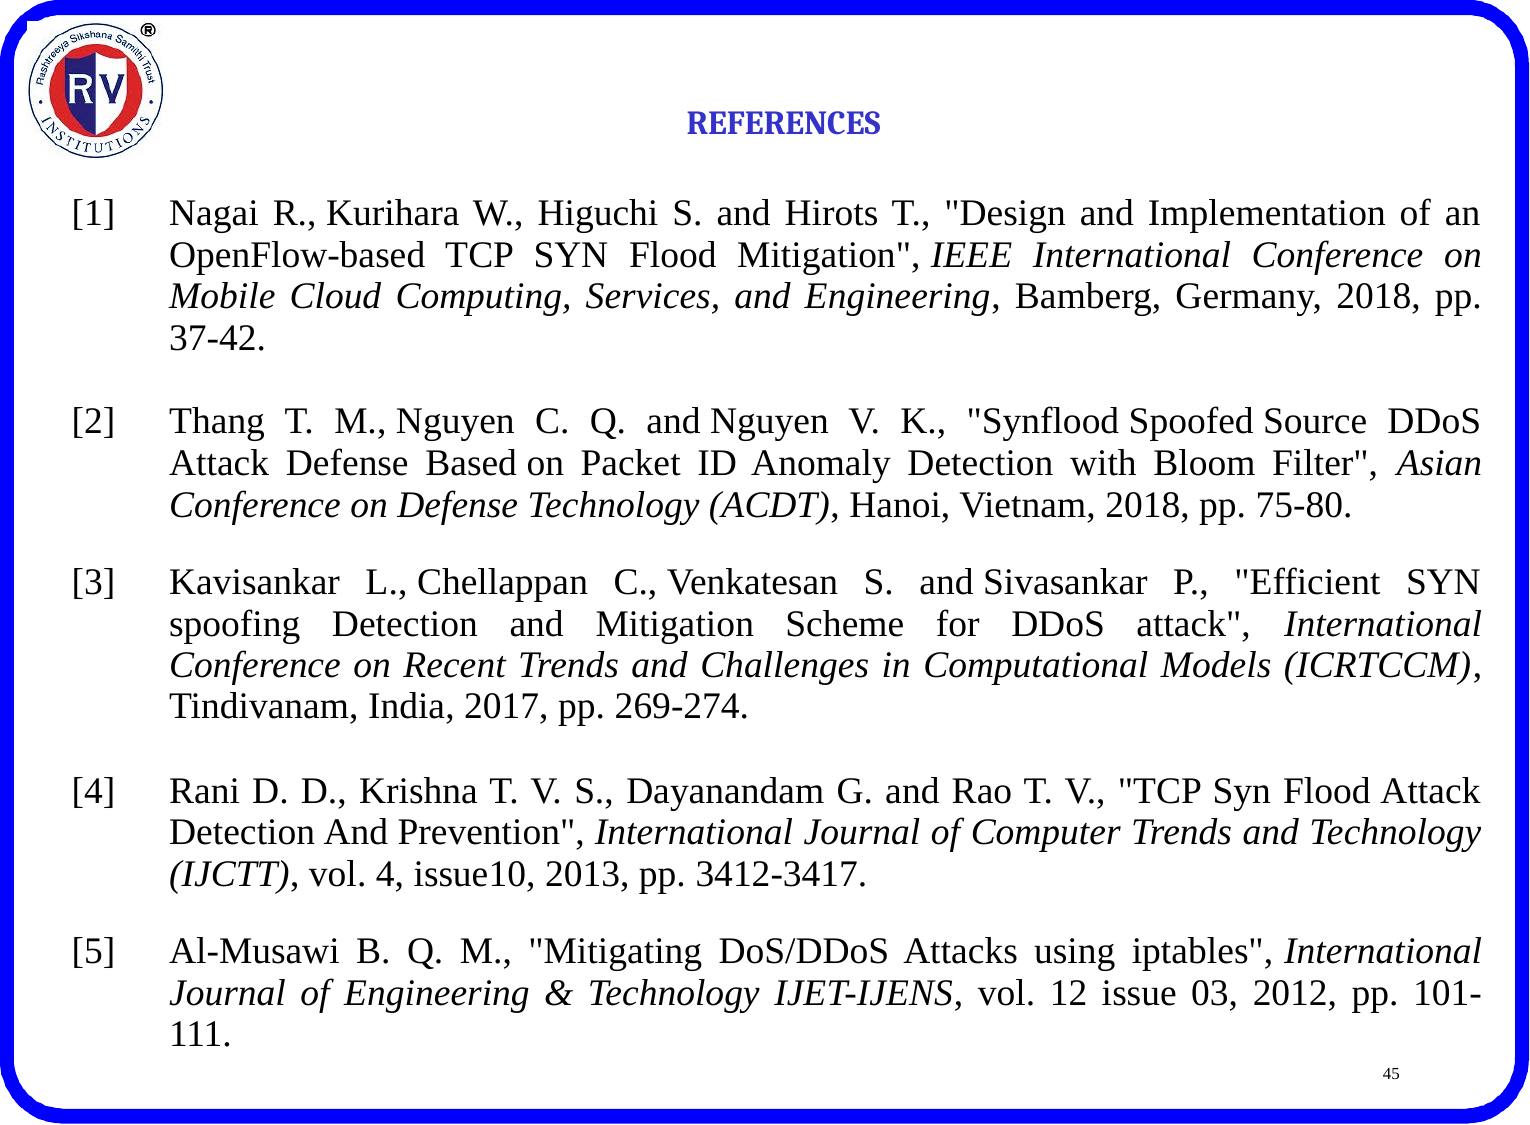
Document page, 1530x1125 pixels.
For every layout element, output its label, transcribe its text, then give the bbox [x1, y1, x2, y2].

table_cell [3] [33, 554, 153, 761]
table_cell [2] [33, 394, 153, 553]
table_cell Al-Musawi B. Q. M., "Mitigating DoS/DDoS Attacks using iptables", International Journal of Engineering & Technology IJET-IJENS, vol. 12 issue 03, 2012, pp. 101-111. [155, 923, 1496, 1072]
table_cell Thang T. M., Nguyen C. Q. and Nguyen V. K., "Synflood Spoofed Source DDoS Attack Defense Based on Packet ID Anomaly Detection with Bloom Filter", Asian Conference on Defense Technology (ACDT), Hanoi, Vietnam, 2018, pp. 75-80. [155, 394, 1496, 553]
table_header Nagai R., Kurihara W., Higuchi S. and Hirots T., "Design and Implementation of an OpenFlow-based TCP SYN Flood Mitigation", IEEE International Conference on Mobile Cloud Computing, Services, and Engineering, Bamberg, Germany, 2018, pp. 37-42. [155, 185, 1496, 392]
text_box REFERENCES [164, 54, 1403, 149]
table_header [1] [33, 185, 153, 392]
table_cell Kavisankar L., Chellappan C., Venkatesan S. and Sivasankar P., "Efficient SYN spoofing Detection and Mitigation Scheme for DDoS attack", International Conference on Recent Trends and Challenges in Computational Models (ICRTCCM), Tindivanam, India, 2017, pp. 269-274. [155, 554, 1496, 761]
table_cell [5] [33, 923, 153, 1072]
picture [27, 21, 165, 159]
table_cell [4] [33, 763, 153, 922]
table_cell Rani D. D., Krishna T. V. S., Dayanandam G. and Rao T. V., "TCP Syn Flood Attack Detection And Prevention", International Journal of Computer Trends and Technology (IJCTT), vol. 4, issue10, 2013, pp. 3412-3417. [155, 763, 1496, 922]
slide_number 45 [1096, 1025, 1416, 1100]
